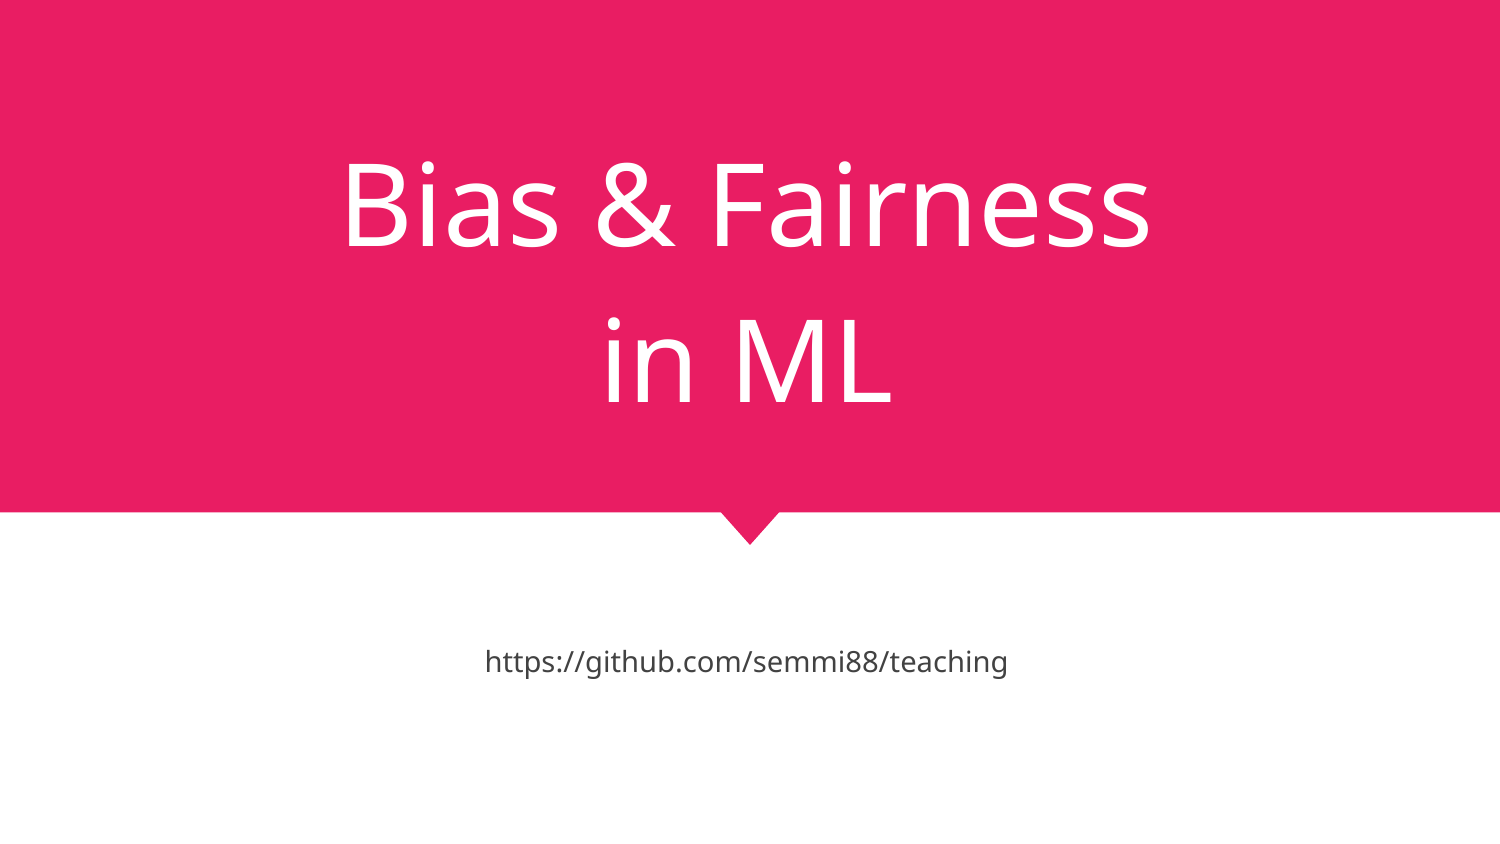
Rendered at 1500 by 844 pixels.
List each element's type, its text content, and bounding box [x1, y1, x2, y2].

subtitle https://github.com/semmi88/teaching [67, 557, 1427, 765]
title Bias & Fairness in ML [67, 105, 1427, 452]
